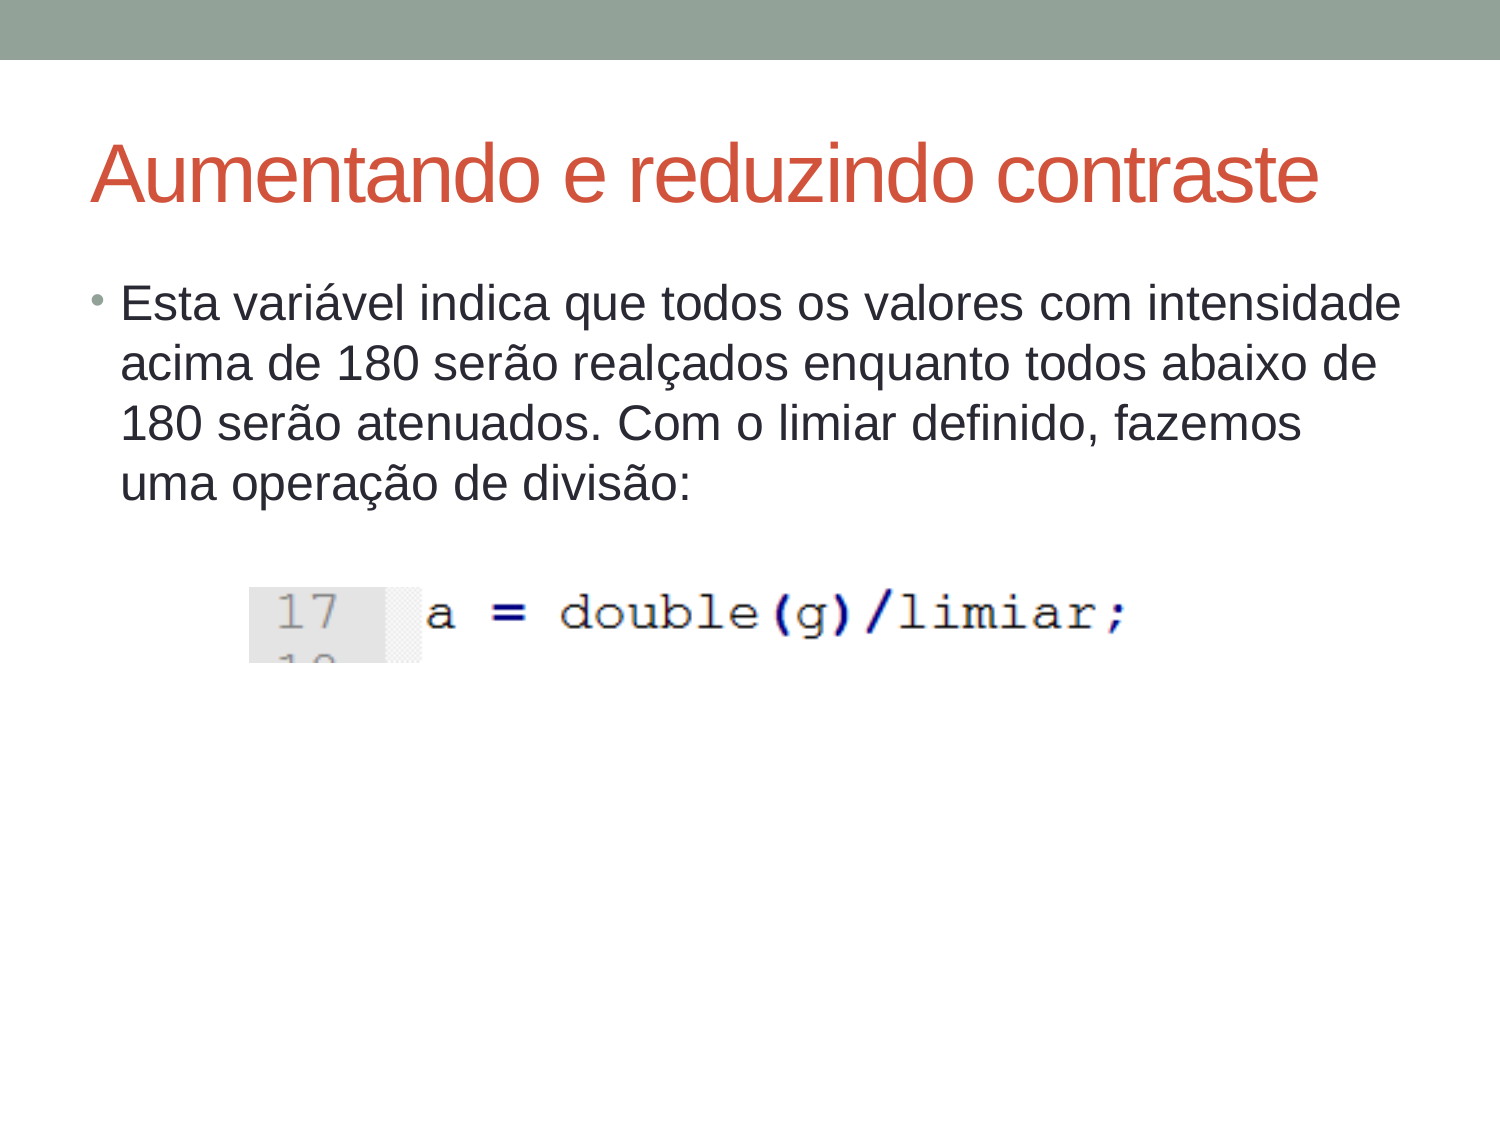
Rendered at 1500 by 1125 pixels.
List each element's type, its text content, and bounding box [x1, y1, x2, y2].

list Esta variável indica que todos os valores com intensidade acima de 180 serão realçados enquanto todos abaixo de 180 serão atenuados. Com o limiar definido, fazemos uma operação de divisão: [75, 262, 1425, 1063]
picture [249, 587, 1223, 663]
title Aumentando e reduzindo contraste [75, 87, 1425, 250]
